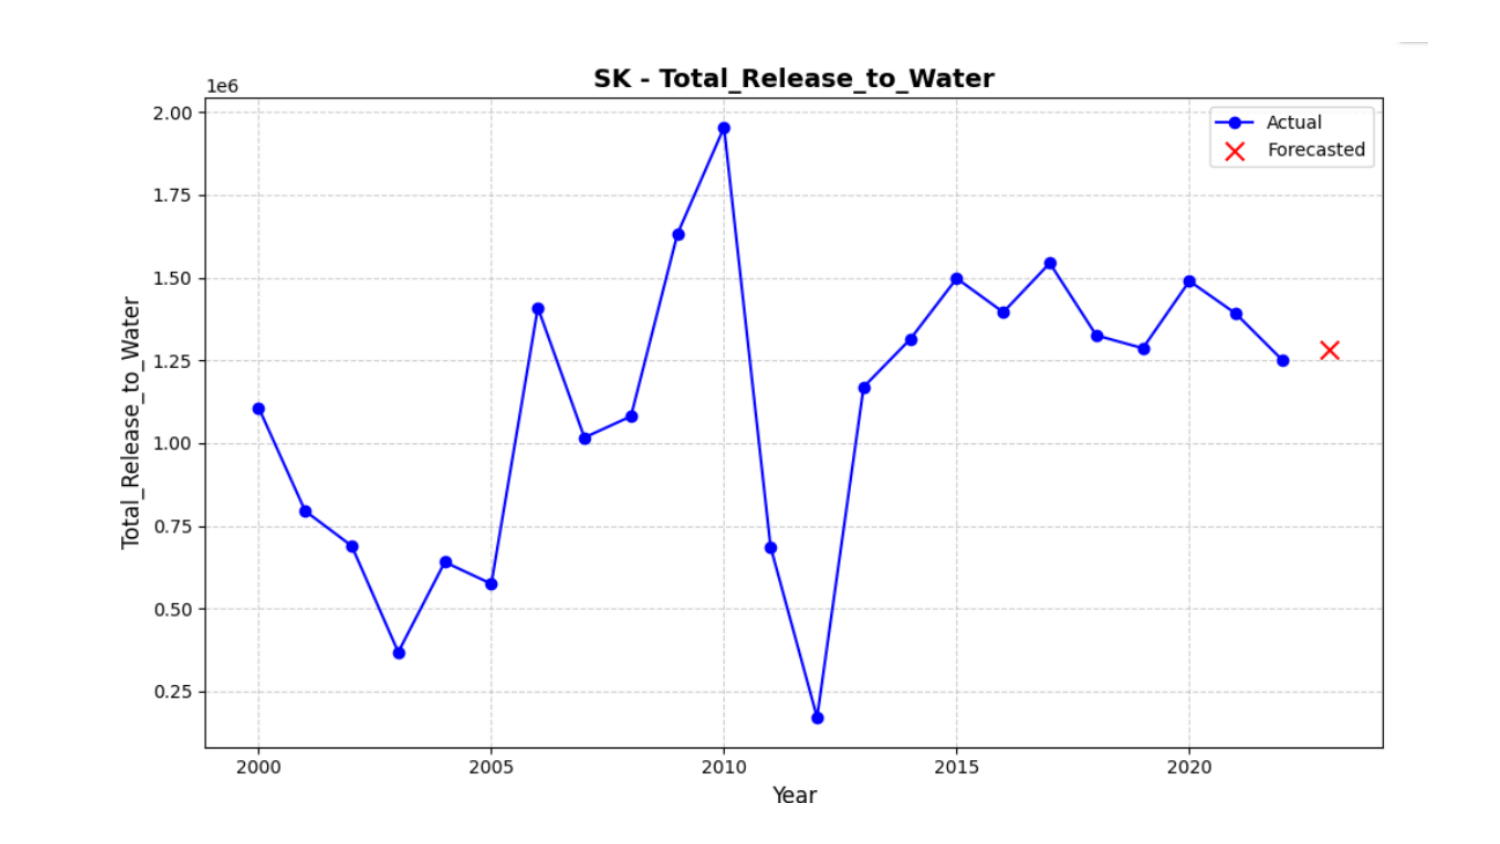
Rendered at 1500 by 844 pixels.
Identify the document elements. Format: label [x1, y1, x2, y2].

picture [67, 42, 1429, 804]
